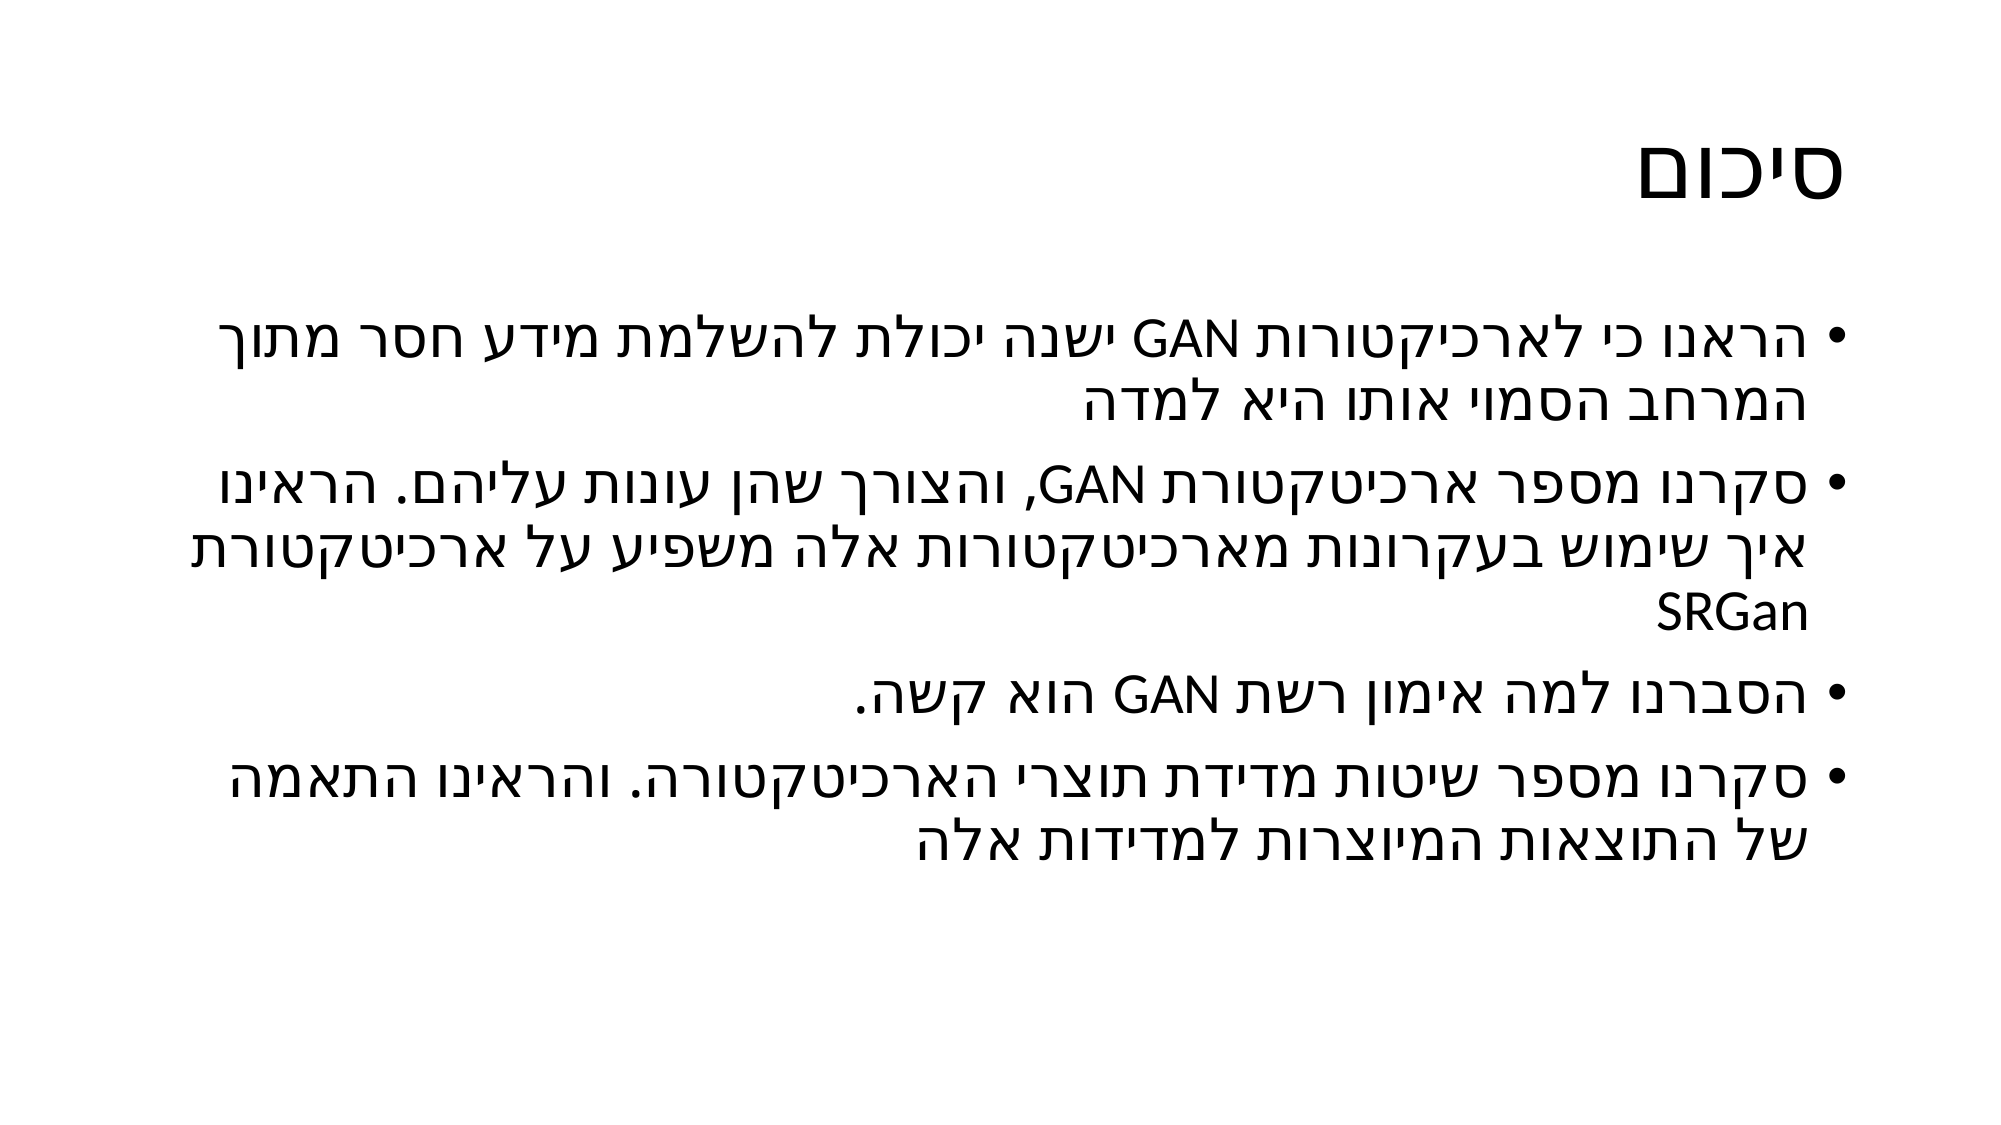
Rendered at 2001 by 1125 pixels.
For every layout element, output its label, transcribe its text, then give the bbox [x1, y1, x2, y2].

title סיכום [137, 59, 1863, 278]
list הראנו כי לארכיקטורות GAN ישנה יכולת להשלמת מידע חסר מתוך המרחב הסמוי אותו היא למדה סקרנו מספר ארכיטקטורת GAN, והצורך שהן עונות עליהם. הראינו איך שימוש בעקרונות מארכיטקטורות אלה משפיע על ארכיטקטורת SRGan הסברנו למה אימון רשת GAN הוא קשה. סקרנו מספר שיטות מדידת תוצרי הארכיטקטורה. והראינו התאמה של התוצאות המיוצרות למדידות אלה [137, 299, 1863, 1014]
